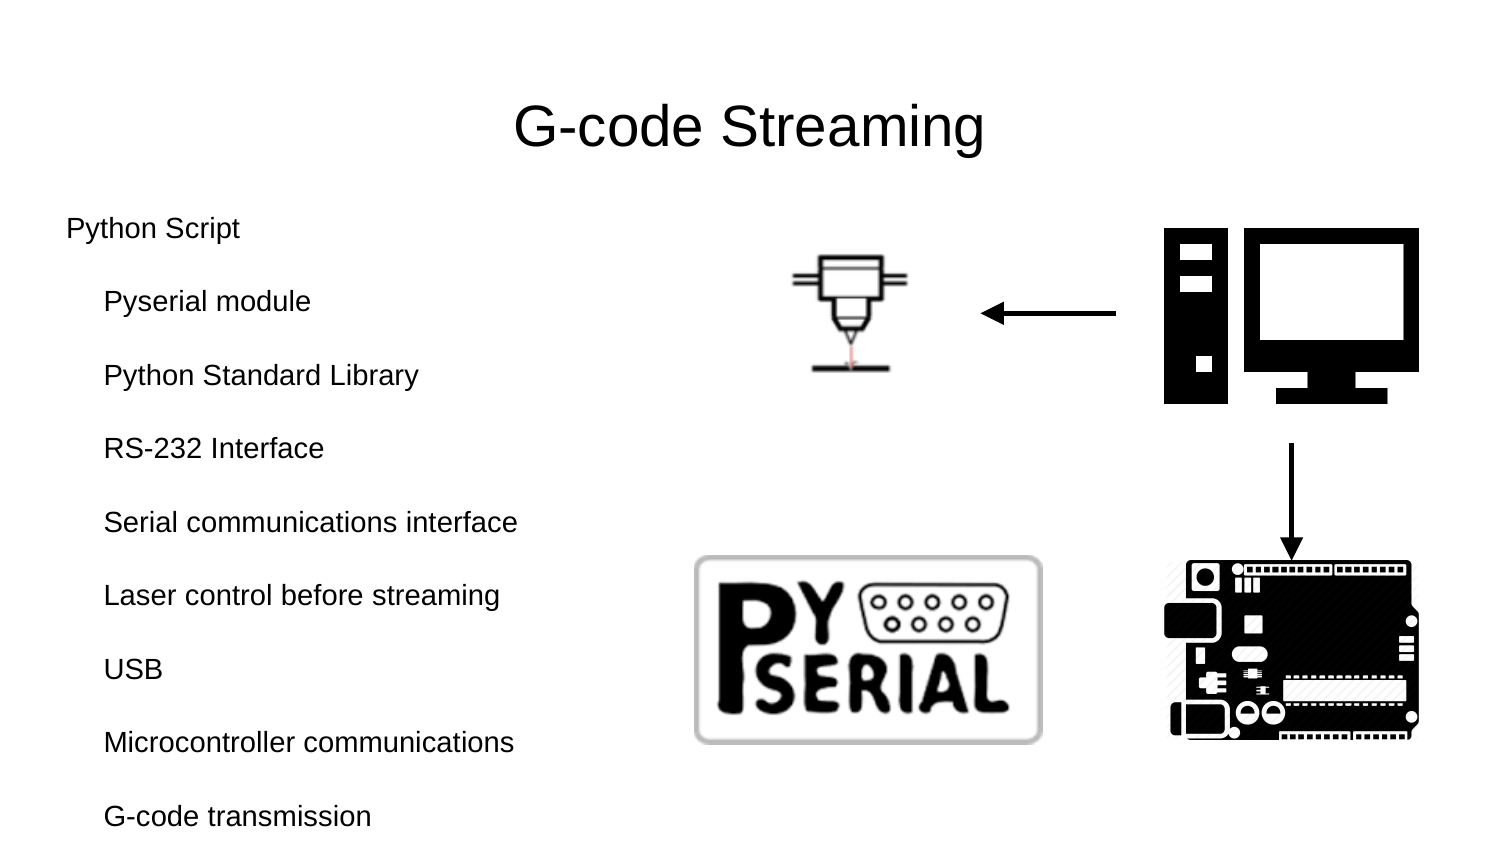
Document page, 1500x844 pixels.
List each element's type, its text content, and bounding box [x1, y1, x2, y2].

picture [1164, 188, 1420, 444]
list Python Script Pyserial module Python Standard Library RS-232 Interface Serial communications interface Laser control before streaming USB Microcontroller communications G-code transmission [51, 189, 708, 750]
picture [1164, 560, 1420, 741]
title G-code Streaming [51, 72, 1449, 167]
picture [763, 214, 942, 419]
picture [694, 555, 1044, 746]
